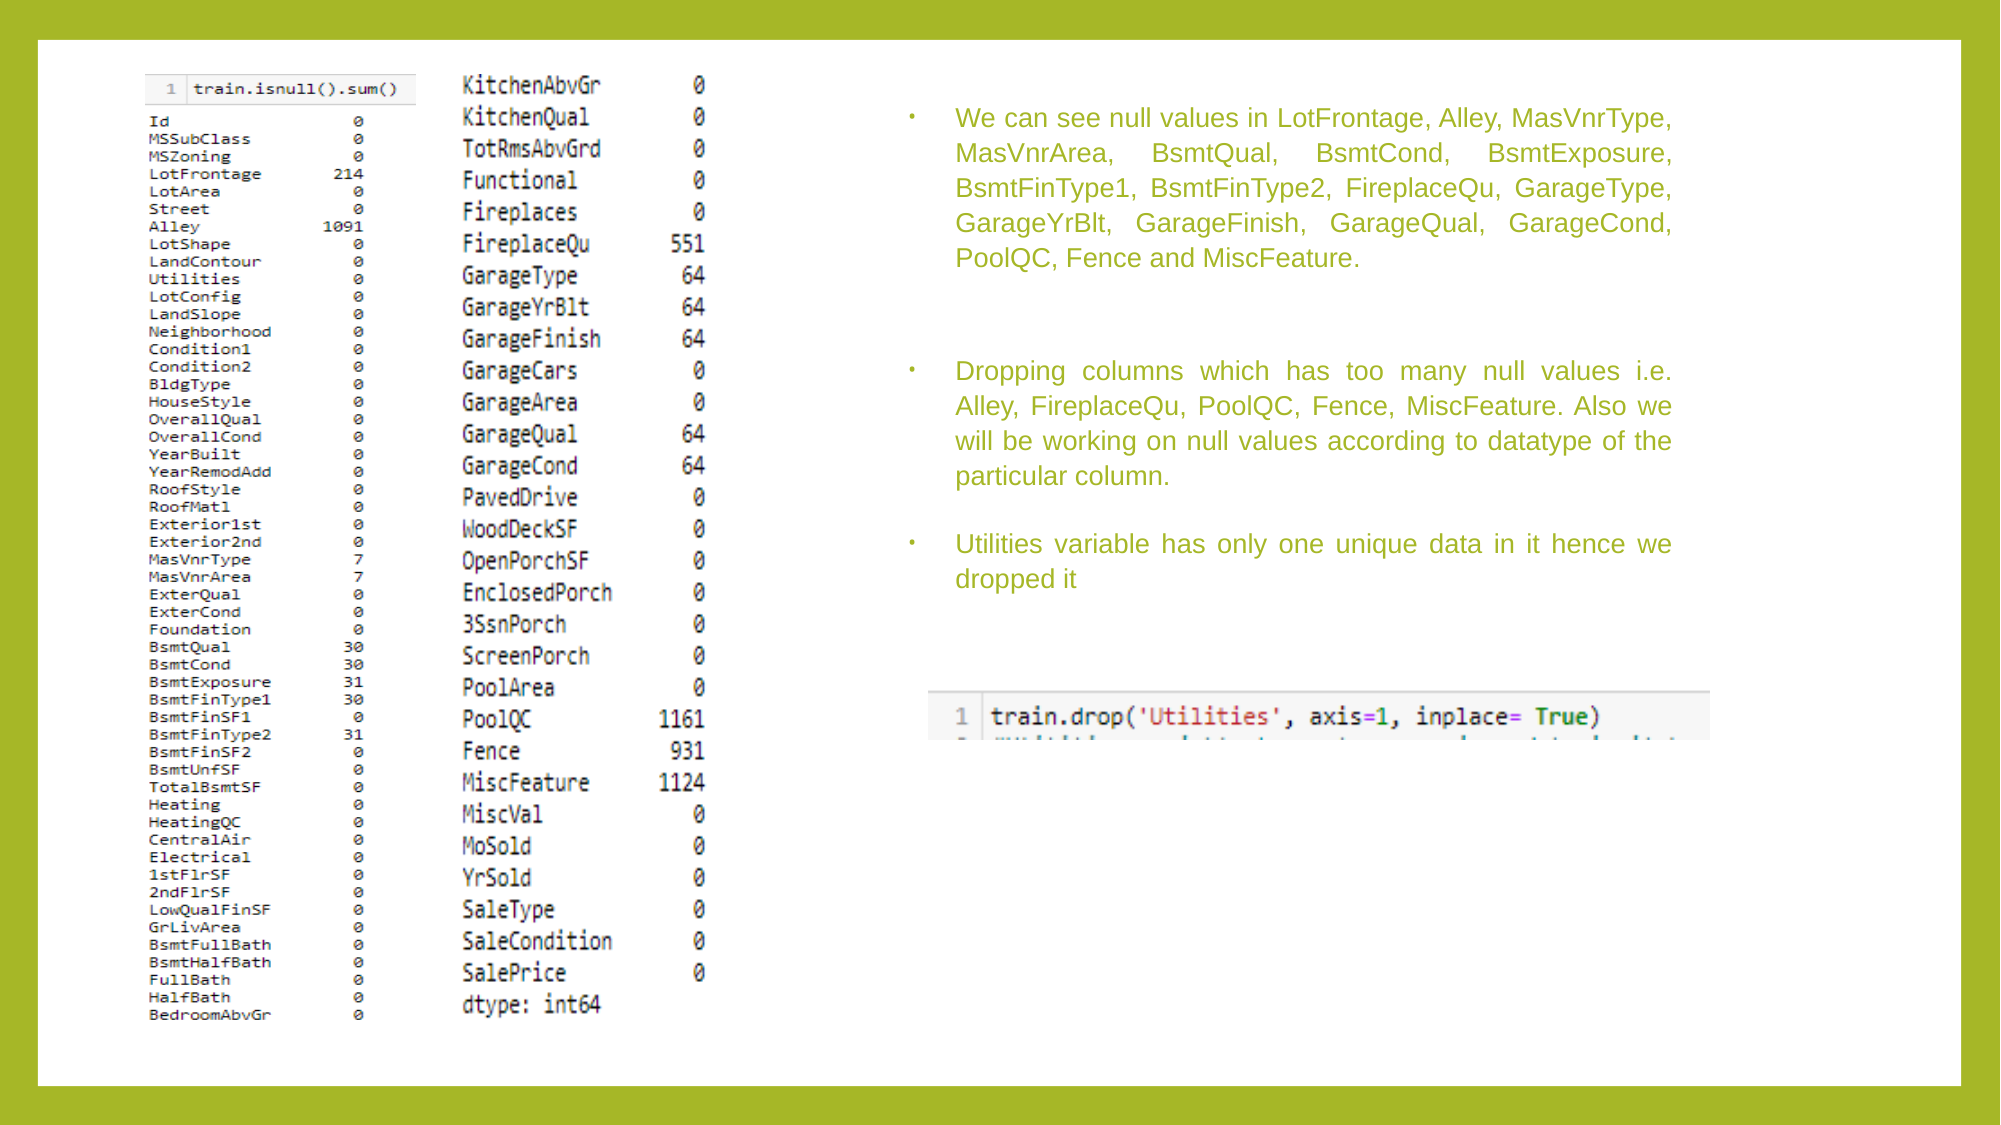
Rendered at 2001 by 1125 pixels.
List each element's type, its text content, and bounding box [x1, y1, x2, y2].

picture [450, 74, 721, 1026]
picture [144, 74, 416, 1026]
list We can see null values in LotFrontage, Alley, MasVnrType, MasVnrArea, BsmtQual, BsmtCond, BsmtExposure, BsmtFinType1, BsmtFinType2, FireplaceQu, GarageType, GarageYrBlt, GarageFinish, GarageQual, GarageCond, PoolQC, Fence and MiscFeature. Dropping columns which has too many null values i.e. Alley, FireplaceQu, PoolQC, Fence, MiscFeature. Also we will be working on null values according to datatype of the particular column. Utilities variable has only one unique data in it hence we dropped it [869, 90, 1689, 615]
picture [927, 685, 1710, 740]
